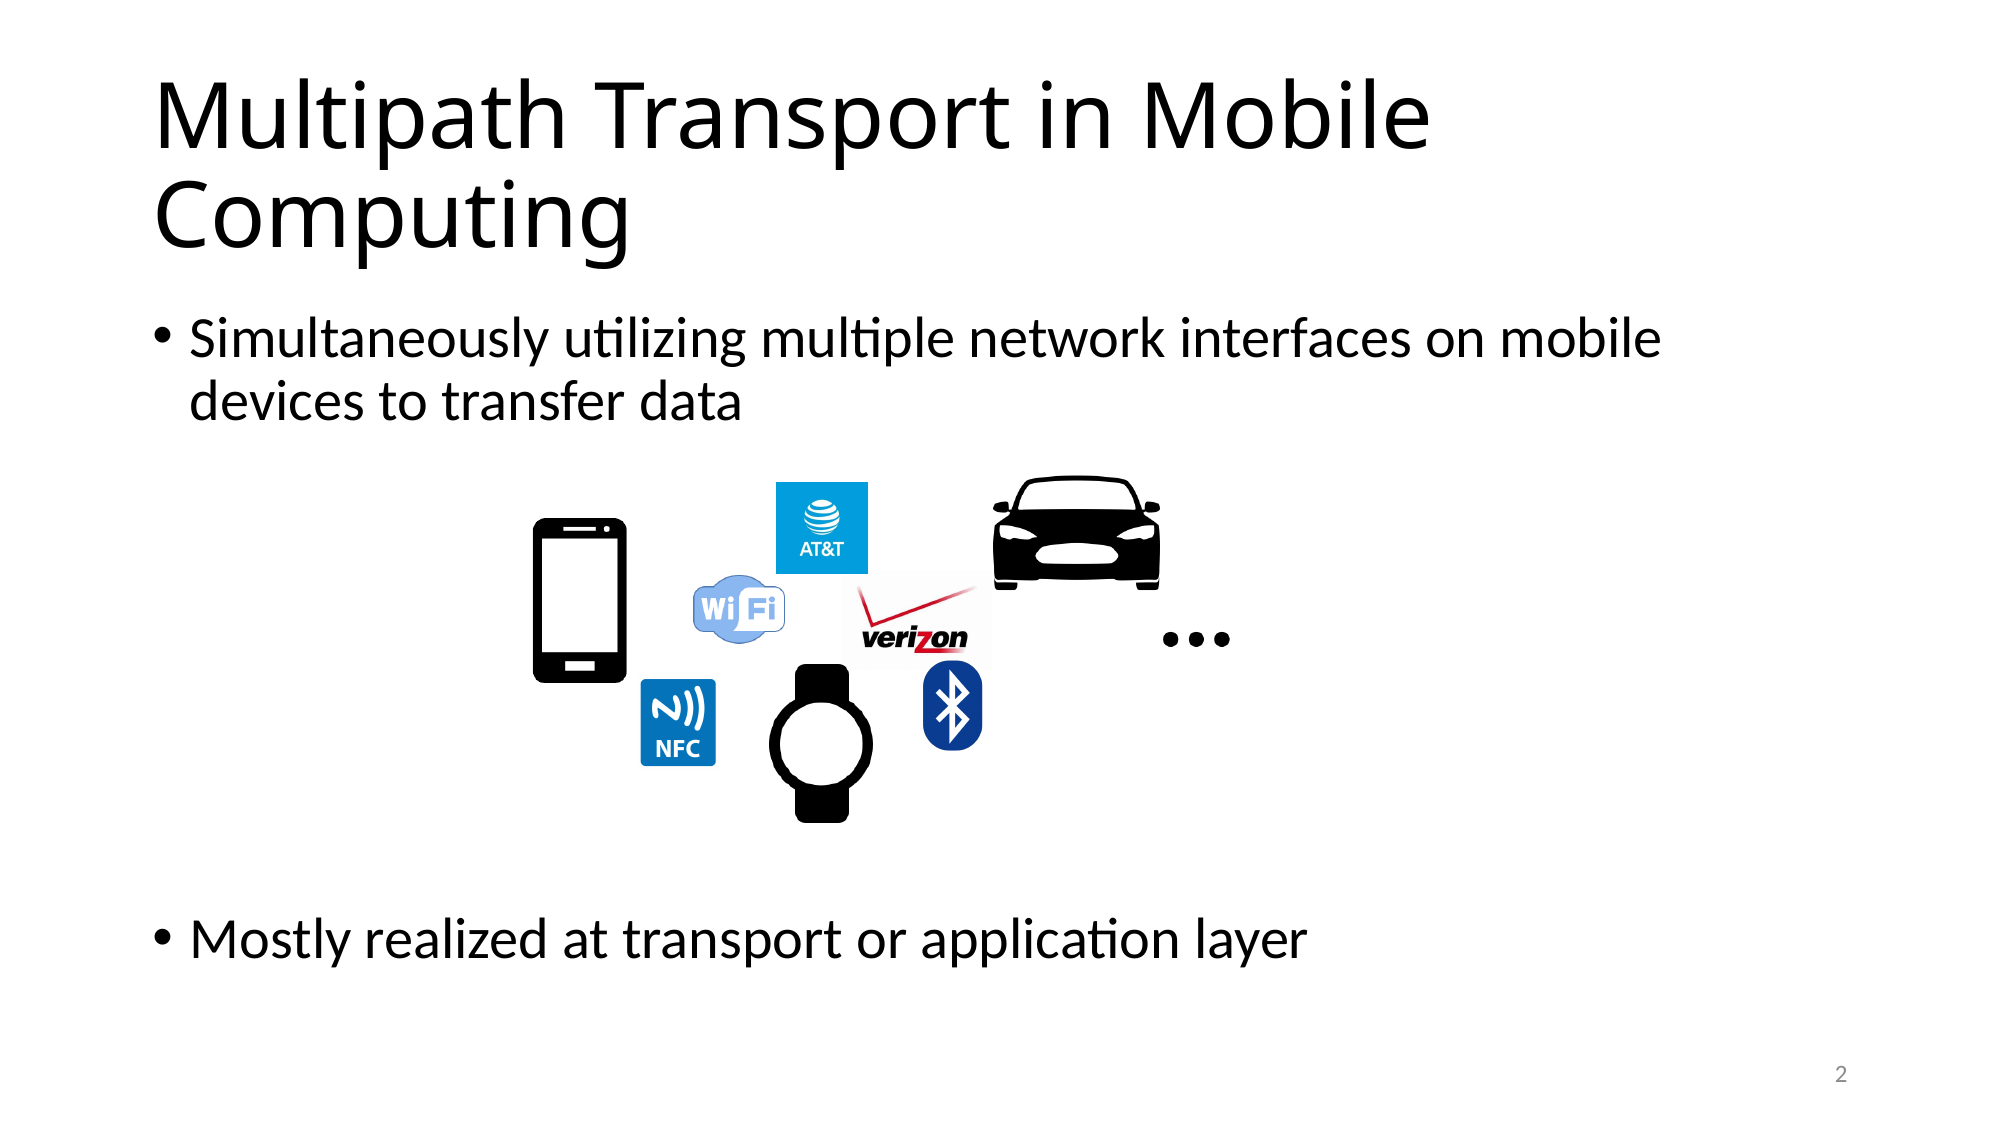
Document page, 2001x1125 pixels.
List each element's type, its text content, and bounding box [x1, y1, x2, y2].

list Simultaneously utilizing multiple network interfaces on mobile devices to transfer data [137, 299, 1863, 476]
picture [497, 518, 719, 770]
picture [834, 542, 843, 555]
picture [993, 449, 1259, 702]
picture [808, 506, 836, 513]
picture [820, 528, 834, 534]
picture [812, 542, 821, 555]
picture [809, 512, 839, 527]
slide_number 2 [1412, 1042, 1863, 1103]
text_box Mostly realized at transport or application layer [137, 901, 1863, 1015]
picture [813, 500, 831, 506]
title Multipath Transport in Mobile Computing [137, 59, 1863, 278]
picture [693, 563, 1008, 832]
picture [822, 542, 833, 556]
picture [801, 542, 812, 555]
